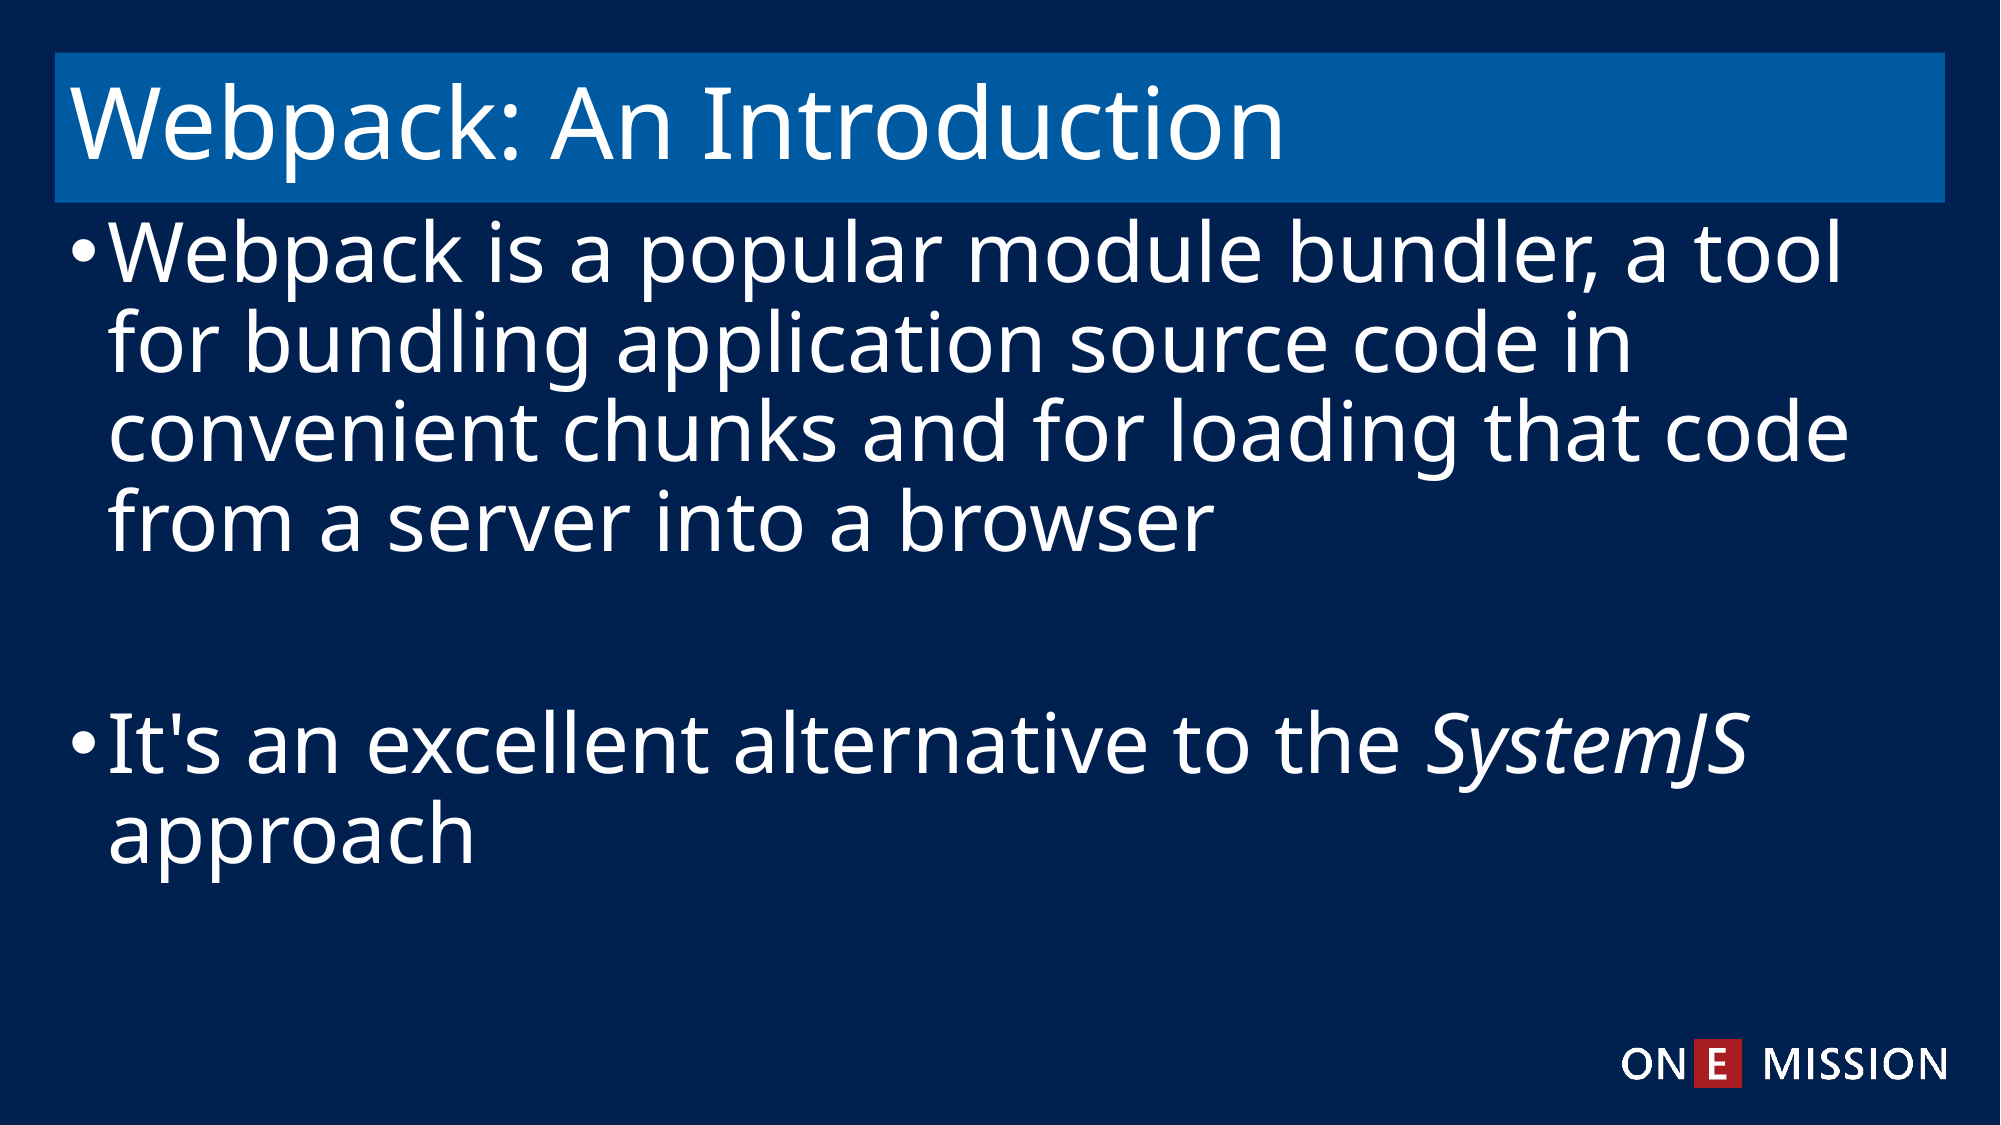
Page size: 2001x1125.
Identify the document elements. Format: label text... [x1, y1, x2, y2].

list Webpack is a popular module bundler, a tool for bundling application source code in convenient chunks and for loading that code from a server into a browser It's an excellent alternative to the SystemJS approach [54, 203, 1945, 1061]
title Webpack: An Introduction [54, 52, 1945, 203]
picture [1622, 1039, 1946, 1088]
